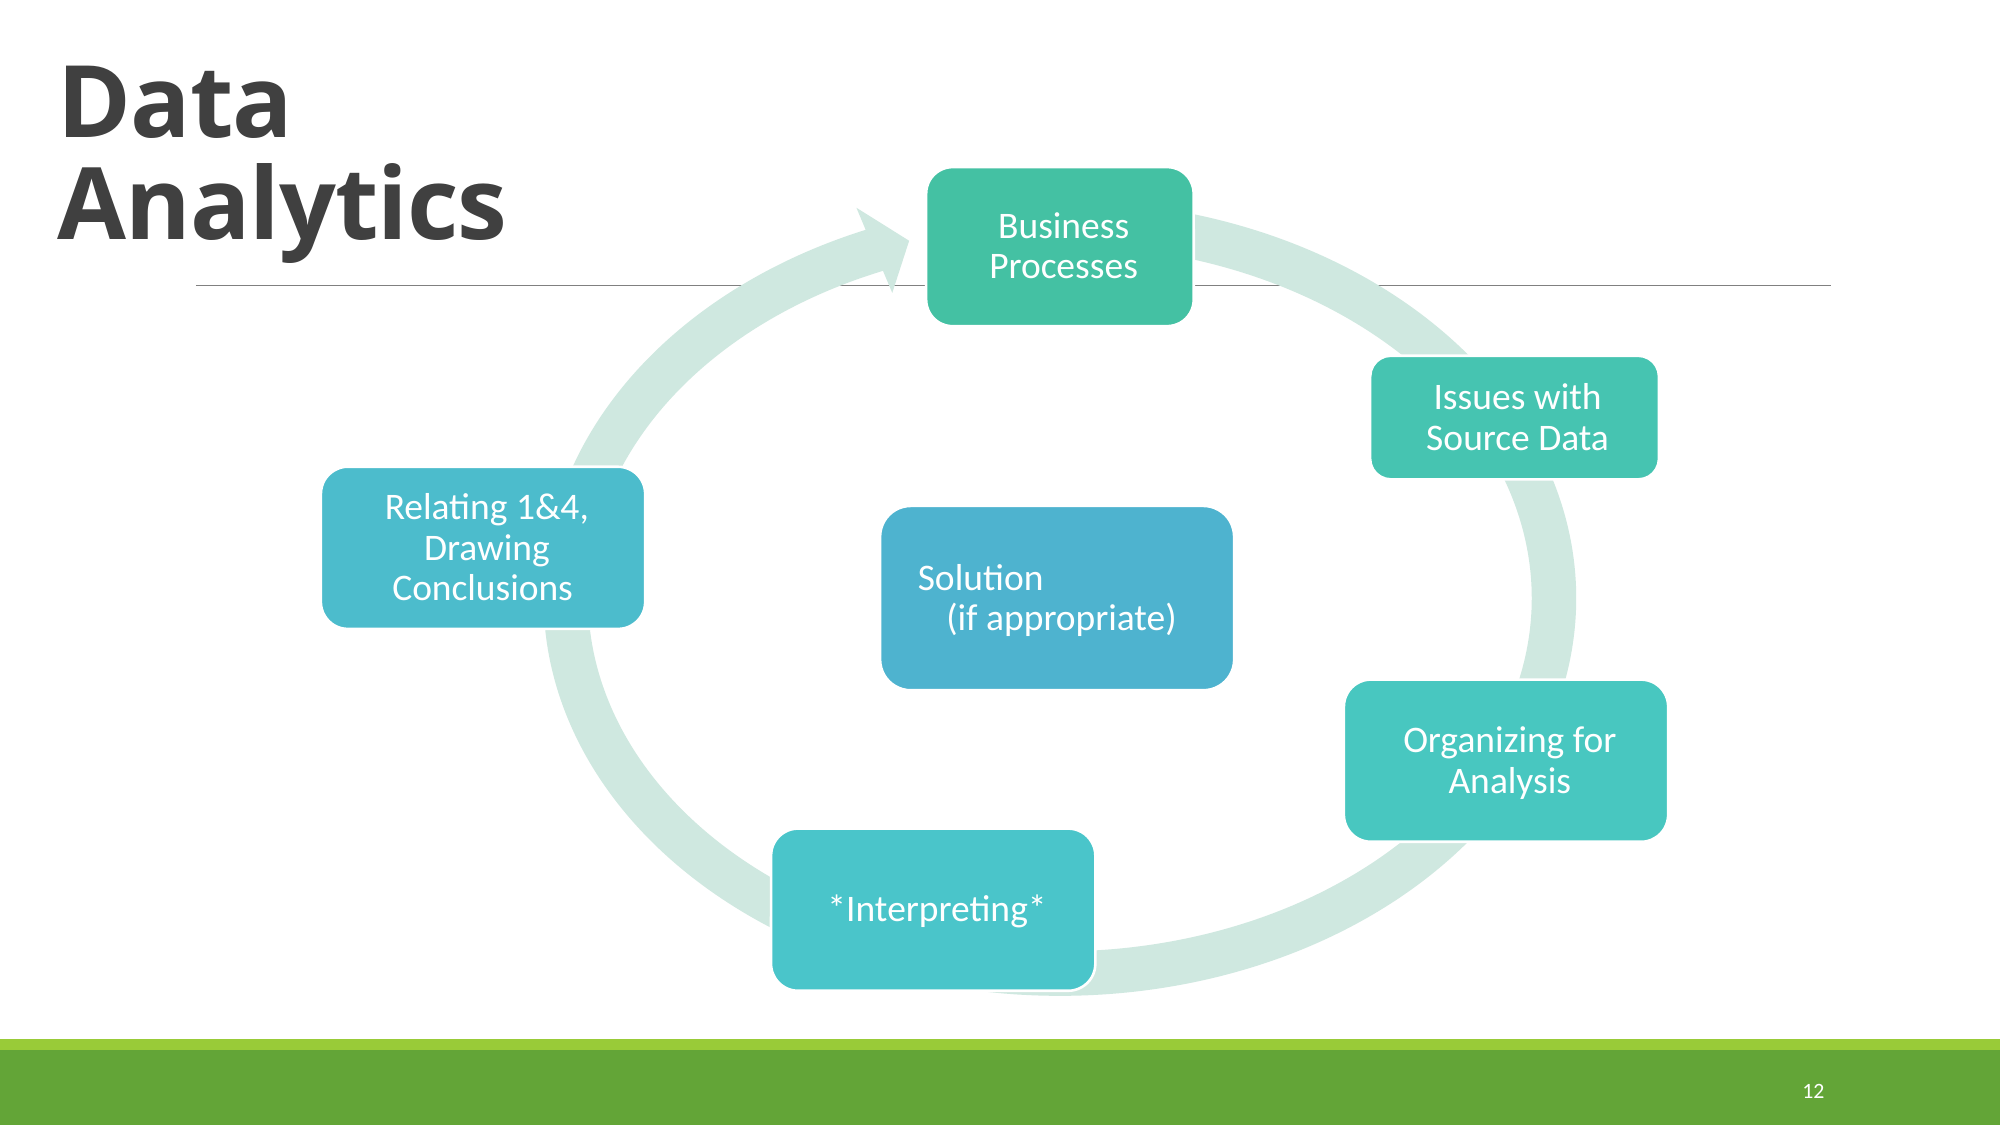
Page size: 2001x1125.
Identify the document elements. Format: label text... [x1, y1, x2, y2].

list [179, 166, 1831, 1015]
slide_number 12 [1624, 1059, 1840, 1120]
title Data Analytics [42, 29, 646, 268]
